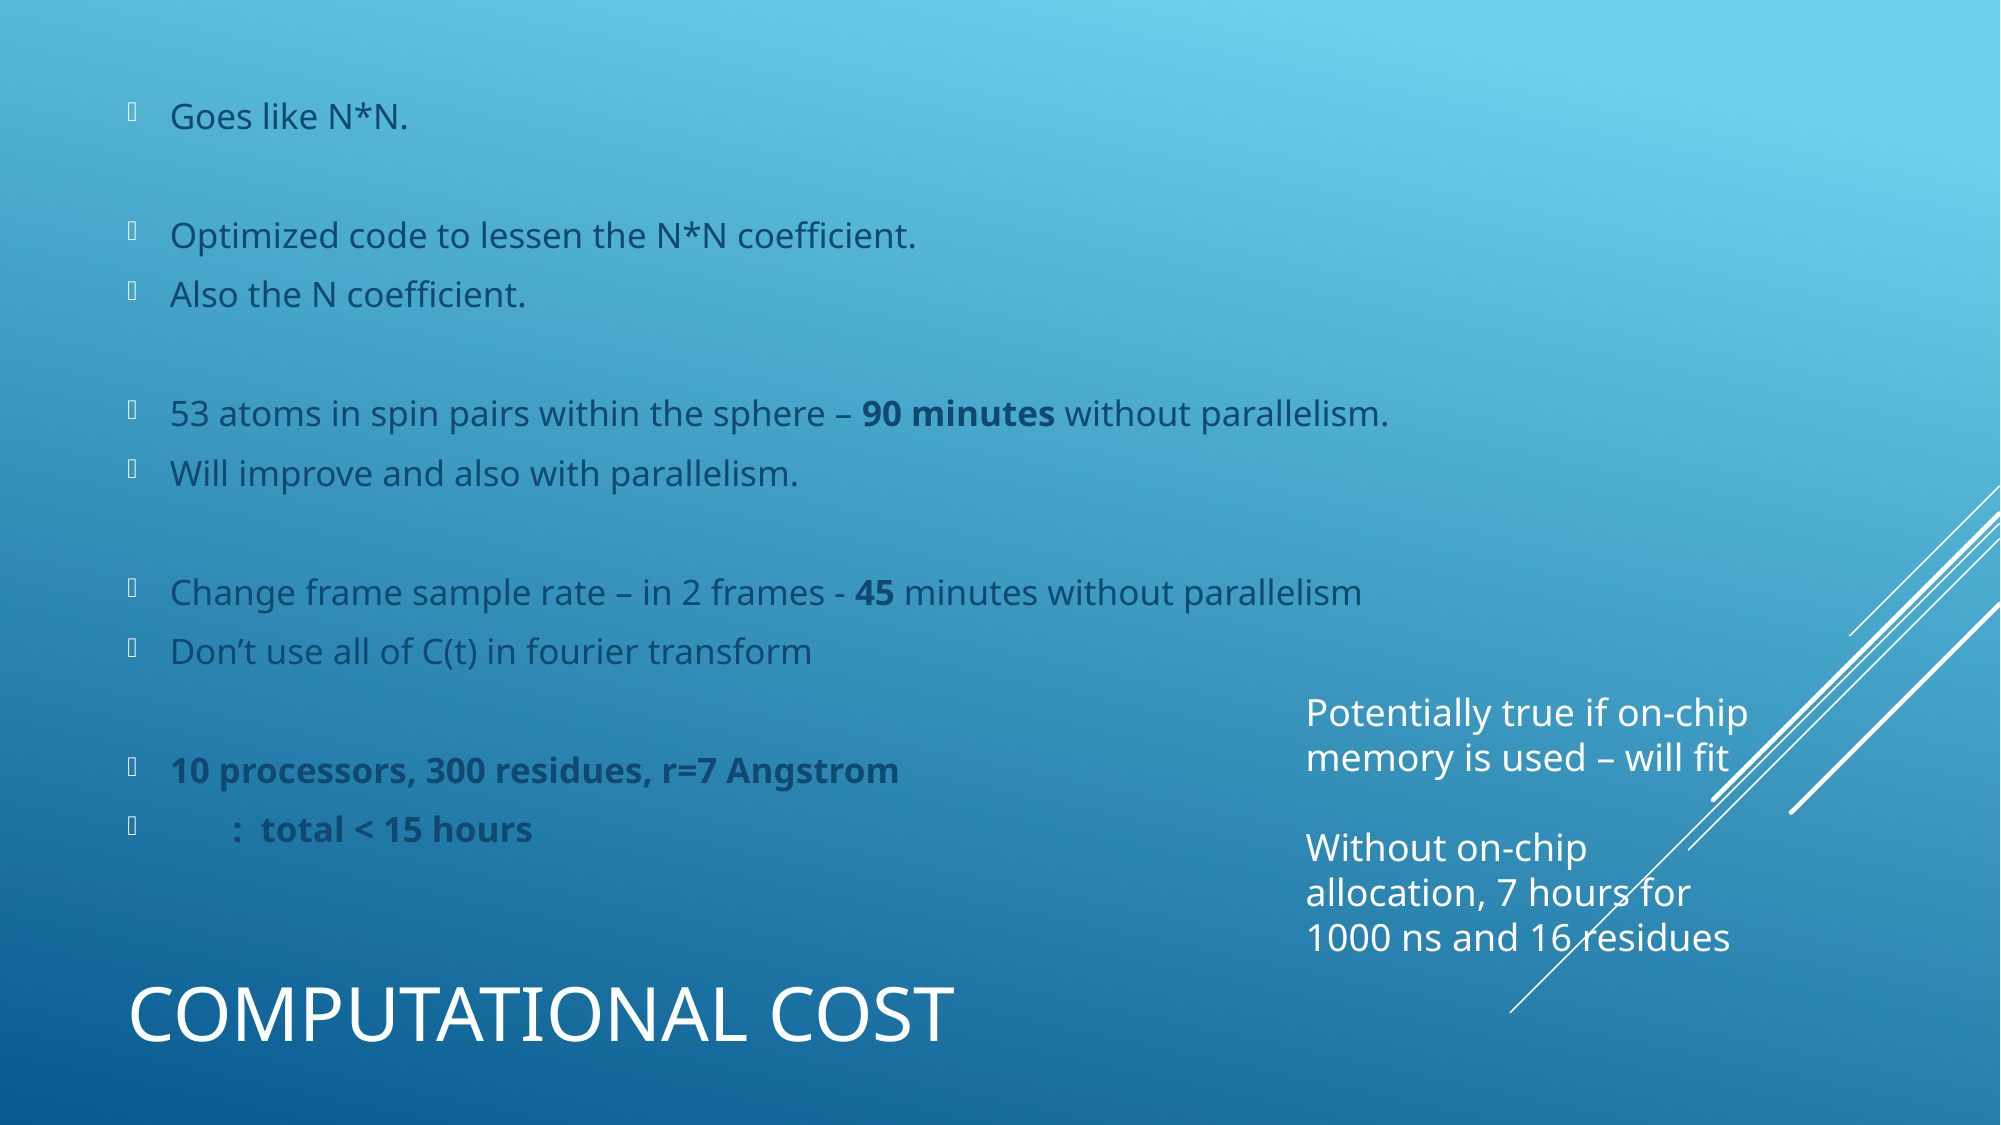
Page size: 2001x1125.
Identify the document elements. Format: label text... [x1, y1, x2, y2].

title Computational cost [112, 887, 1513, 1125]
list Goes like N*N. Optimized code to lessen the N*N coefficient. Also the N coefficient. 53 atoms in spin pairs within the sphere – 90 minutes without parallelism. Will improve and also with parallelism. Change frame sample rate – in 2 frames - 45 minutes without parallelism Don’t use all of C(t) in fourier transform 10 processors, 300 residues, r=7 Angstrom : total < 15 hours [112, 25, 1784, 859]
text_box Potentially true if on-chip memory is used – will fit Without on-chip allocation, 7 hours for 1000 ns and 16 residues [1290, 681, 1765, 967]
